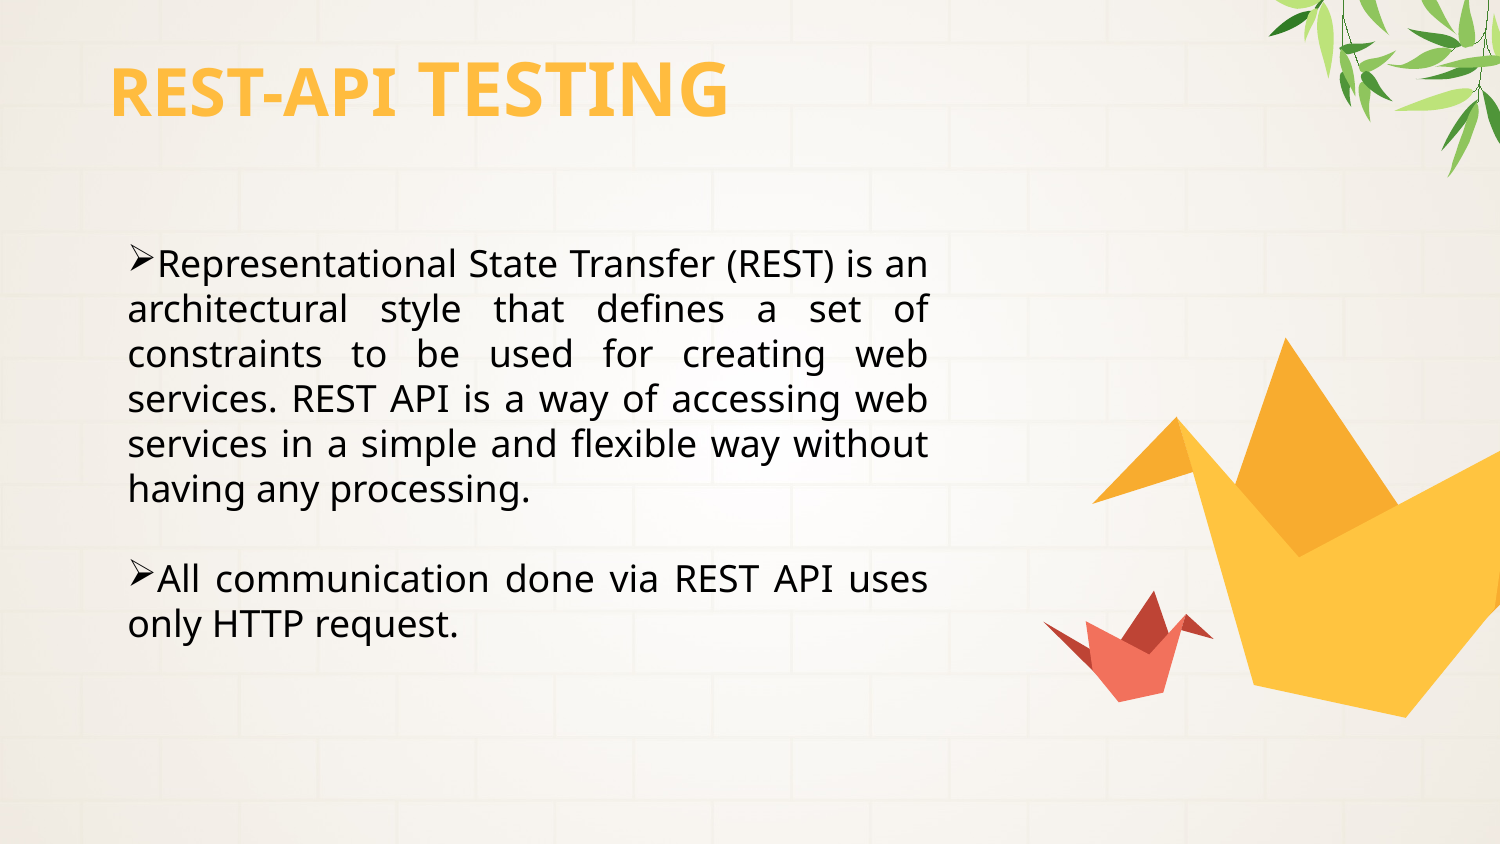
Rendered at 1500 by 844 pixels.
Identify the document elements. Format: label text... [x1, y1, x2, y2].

text_box Rest-Api Testing [93, 34, 748, 140]
picture [0, 0, 1500, 844]
text_box Representational State Transfer (REST) is an architectural style that defines a set of constraints to be used for creating web services. REST API is a way of accessing web services in a simple and flexible way without having any processing. All communication done via REST API uses only HTTP request. [112, 232, 945, 653]
